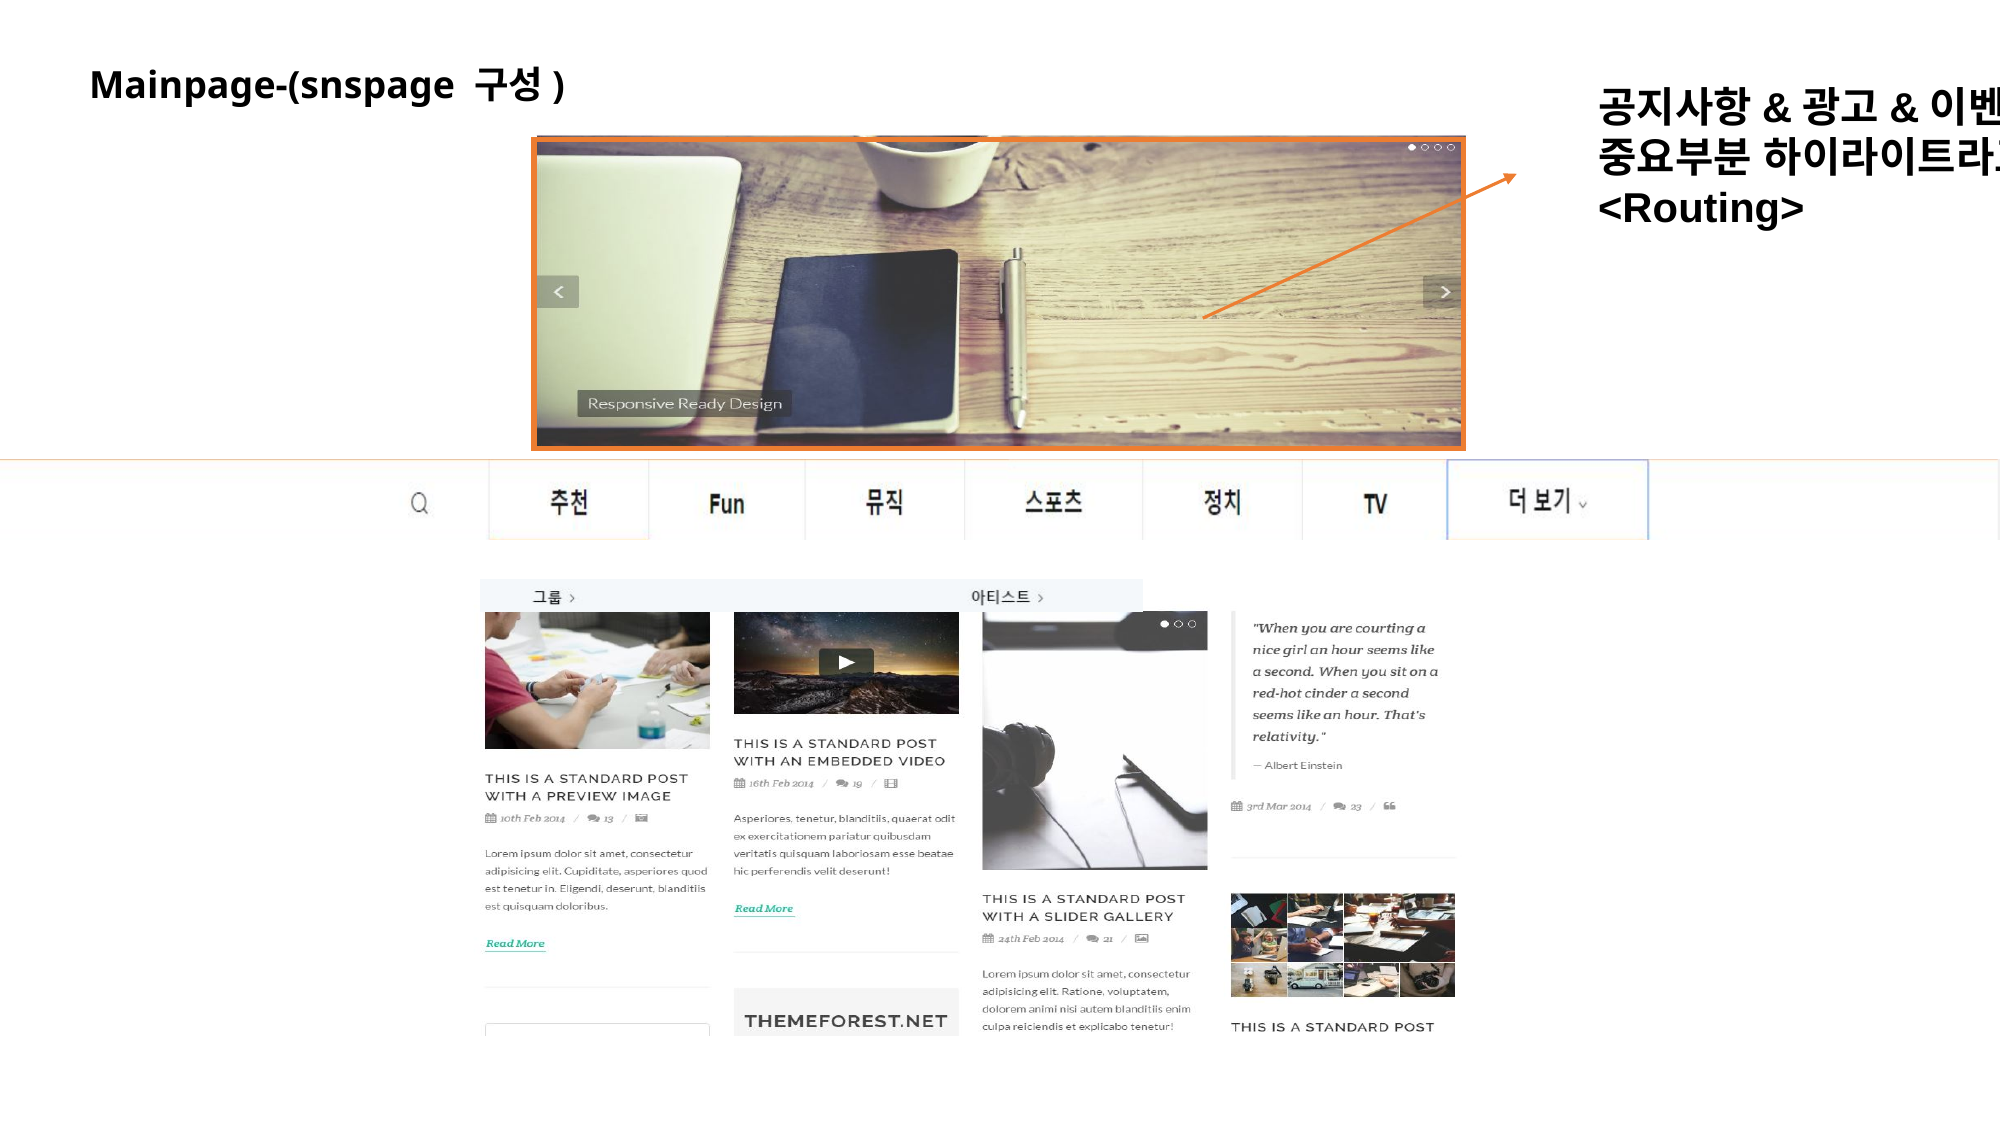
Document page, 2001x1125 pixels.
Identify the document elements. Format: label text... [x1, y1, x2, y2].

text_box 공지사항&광고&이벤트 등 중요부분 하이라이트라고 생각하고 구성 <Routing> [1583, 73, 2000, 239]
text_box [1202, 173, 1517, 319]
picture [446, 567, 1554, 1036]
text_box Mainpage-(snspage 구성) [74, 53, 860, 114]
picture [0, 114, 2000, 540]
